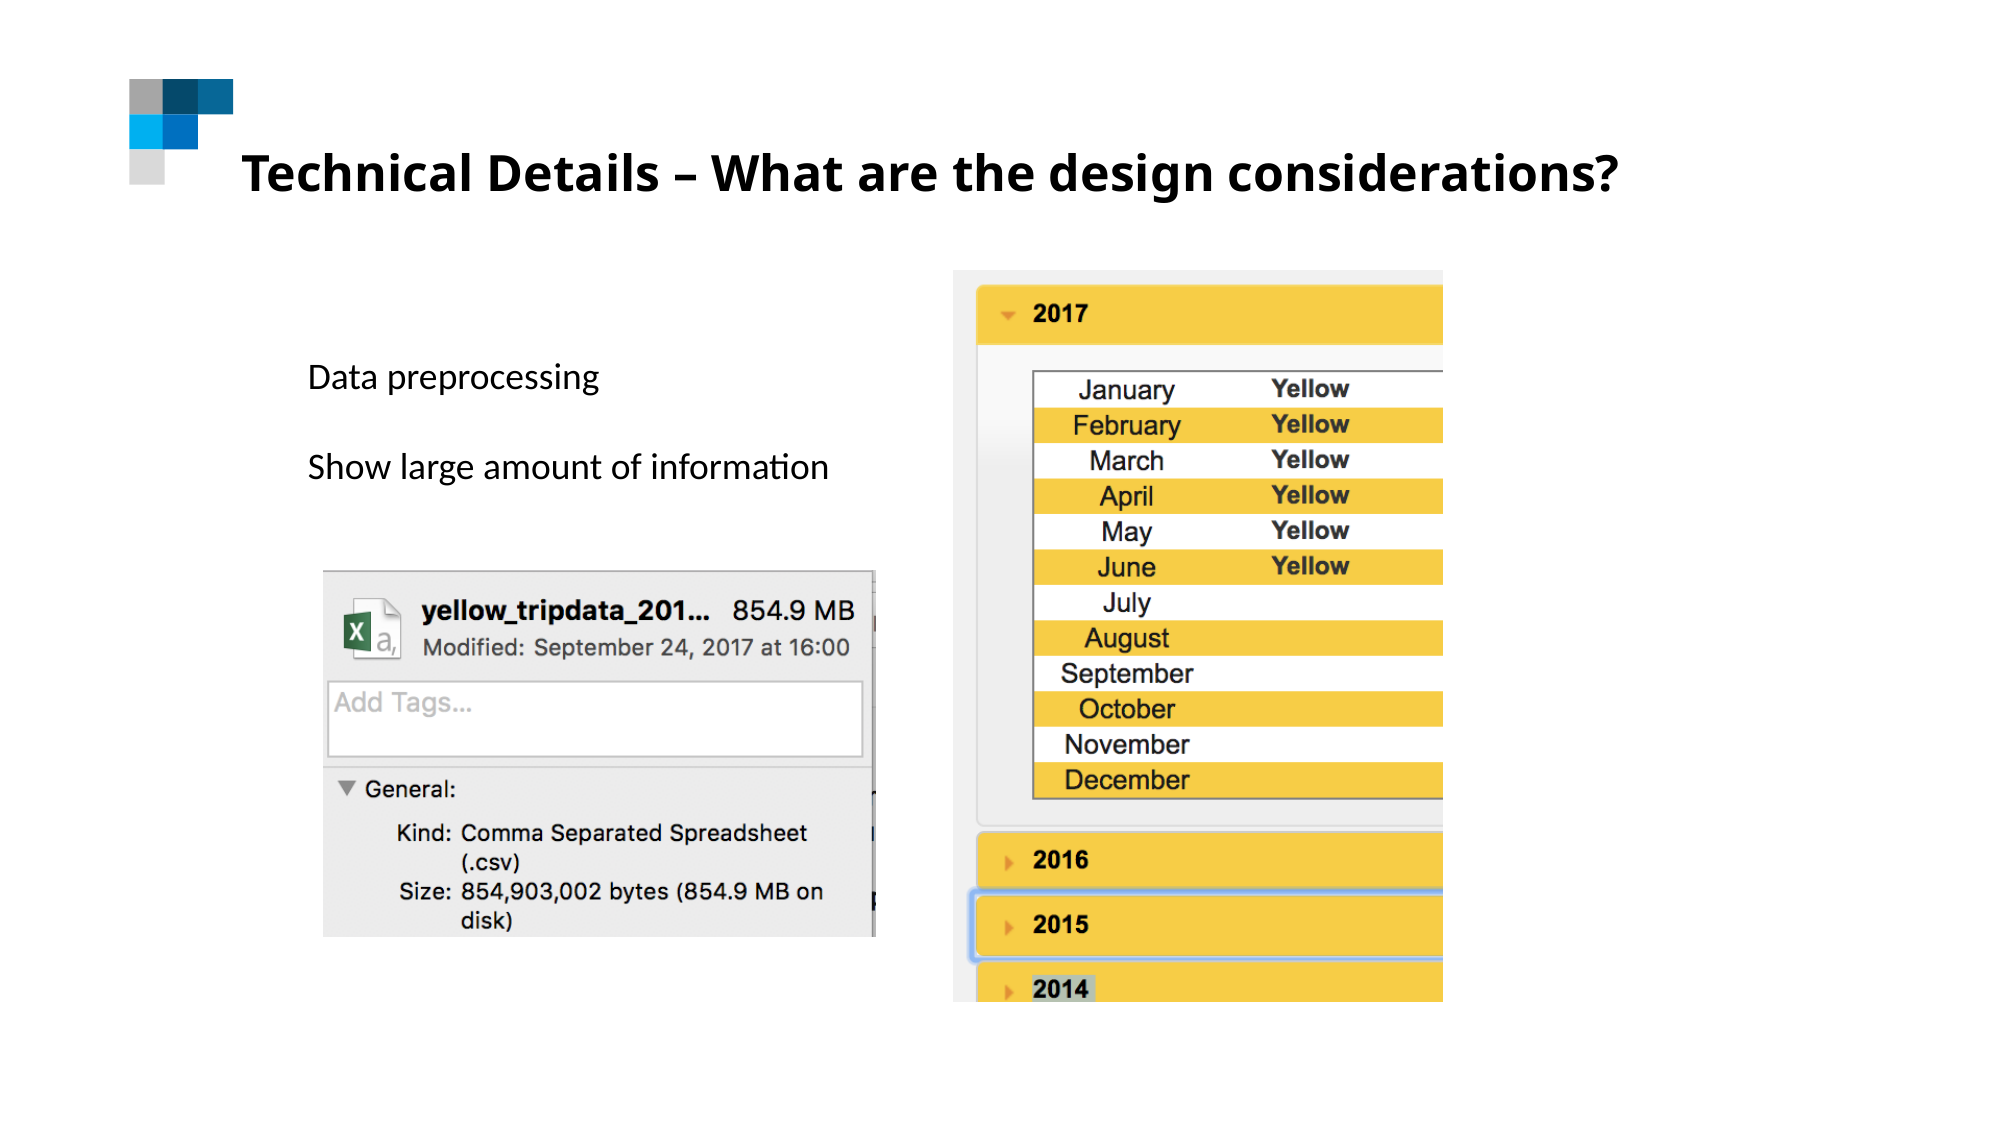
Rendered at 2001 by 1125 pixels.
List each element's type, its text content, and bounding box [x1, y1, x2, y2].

picture [953, 270, 1443, 1002]
text_box Technical Details – What are the design considerations? [226, 133, 1869, 269]
text_box Data preprocessing Show large amount of information [293, 344, 953, 495]
picture [323, 570, 876, 938]
